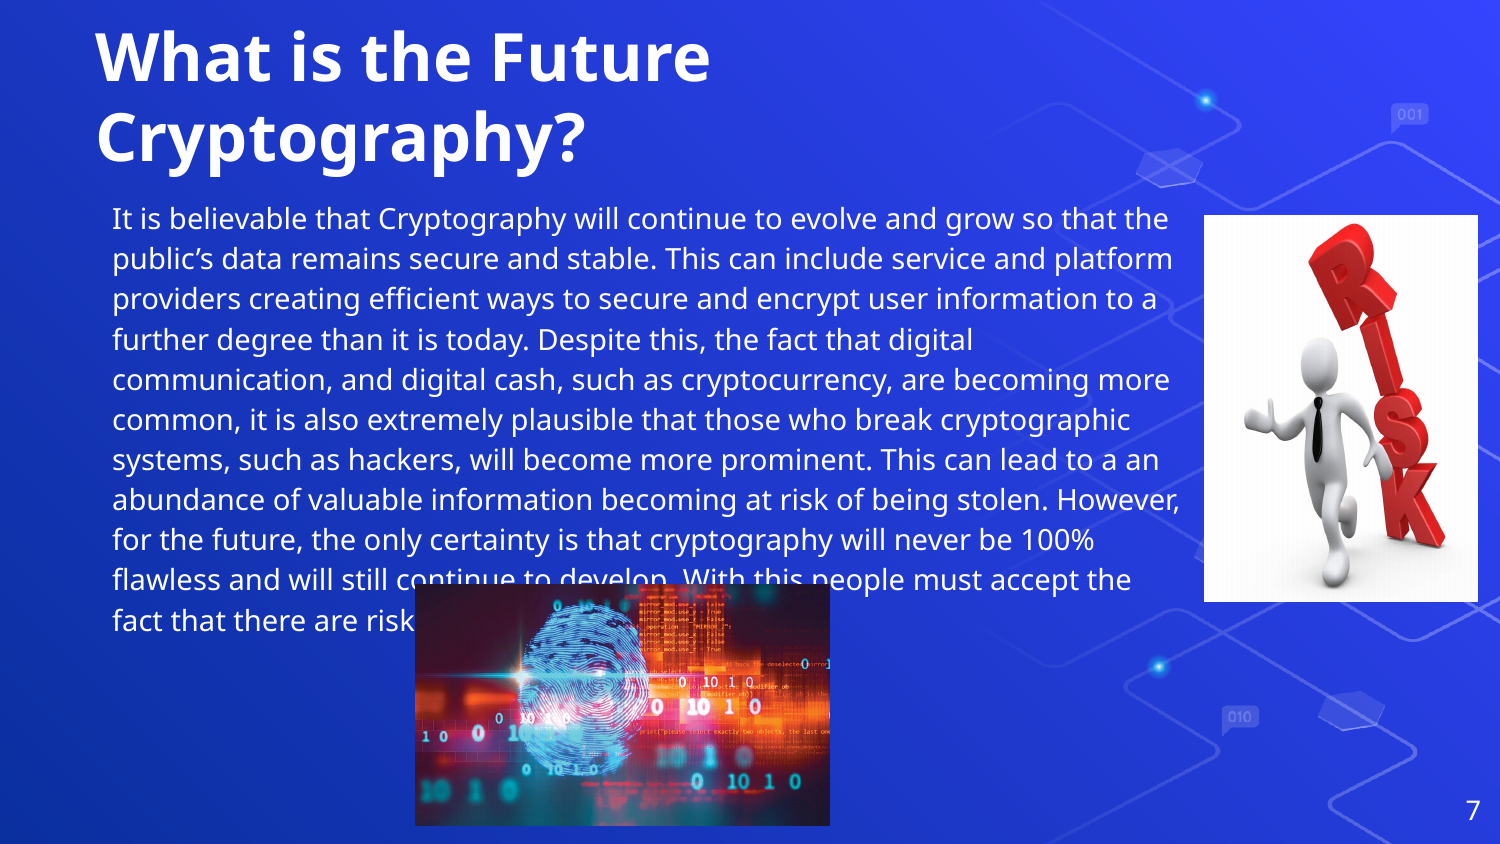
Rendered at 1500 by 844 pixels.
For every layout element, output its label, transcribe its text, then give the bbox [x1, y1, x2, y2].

slide_number 7 [1391, 779, 1482, 844]
list It is believable that Cryptography will continue to evolve and grow so that the public’s data remains secure and stable. This can include service and platform providers creating efficient ways to secure and encrypt user information to a further degree than it is today. Despite this, the fact that digital communication, and digital cash, such as cryptocurrency, are becoming more common, it is also extremely plausible that those who break cryptographic systems, such as hackers, will become more prominent. This can lead to a an abundance of valuable information becoming at risk of being stolen. However, for the future, the only certainty is that cryptography will never be 100% flawless and will still continue to develop. With this people must accept the fact that there are risks involved. [112, 195, 1183, 810]
picture [0, 0, 1500, 844]
title What is the Future Cryptography? [95, 33, 1205, 175]
